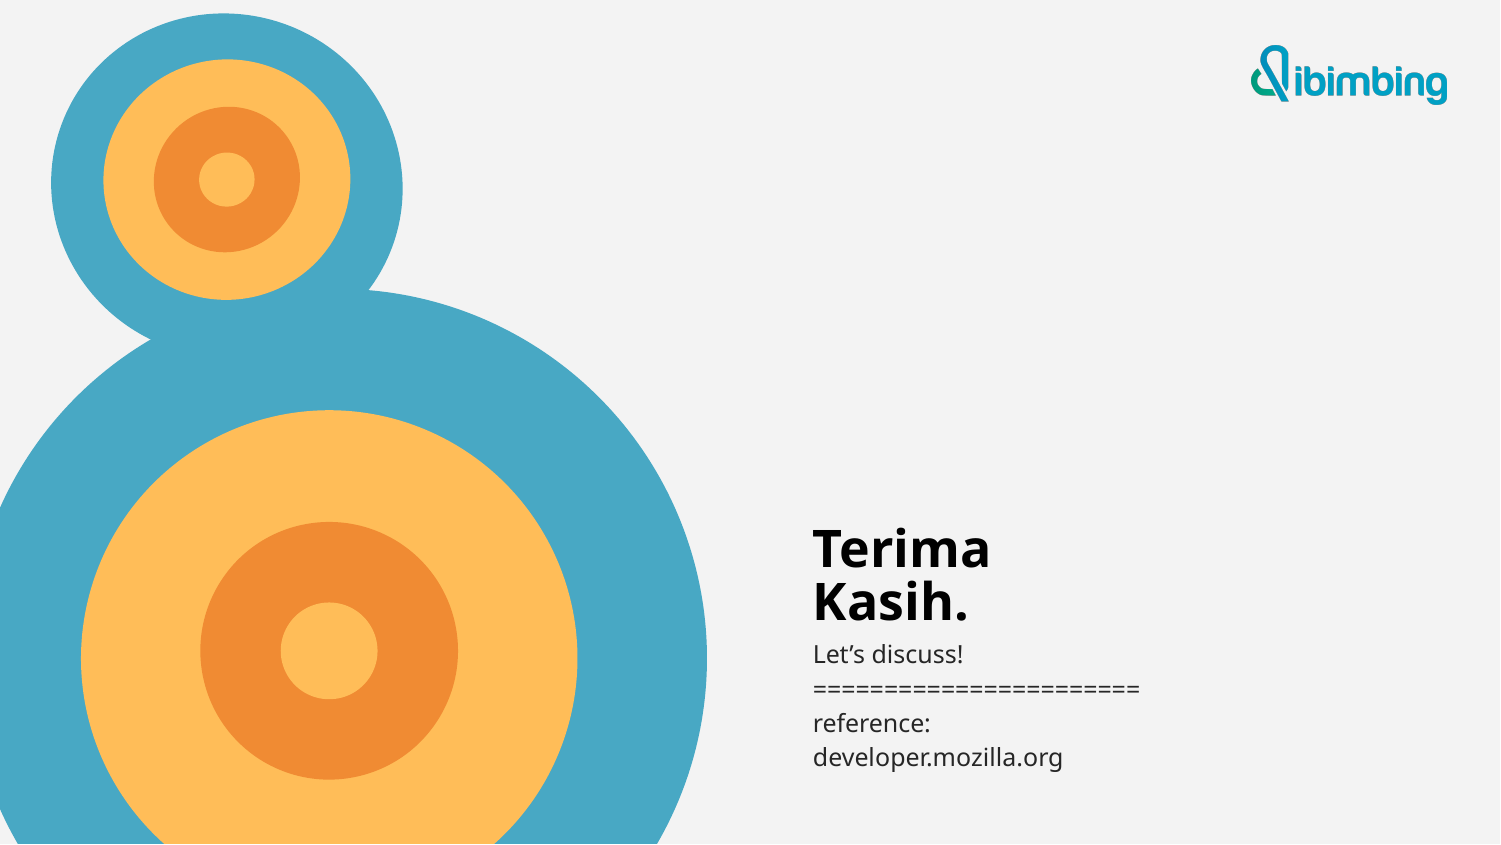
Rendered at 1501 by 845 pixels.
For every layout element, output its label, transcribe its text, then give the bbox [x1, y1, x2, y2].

title Terima Kasih. [817, 508, 1501, 646]
picture [1251, 44, 1447, 105]
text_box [0, 182, 813, 844]
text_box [0, 0, 454, 181]
picture [1433, 78, 1441, 90]
title Let’s discuss! ======================= reference: developer.mozilla.org [817, 649, 1460, 787]
